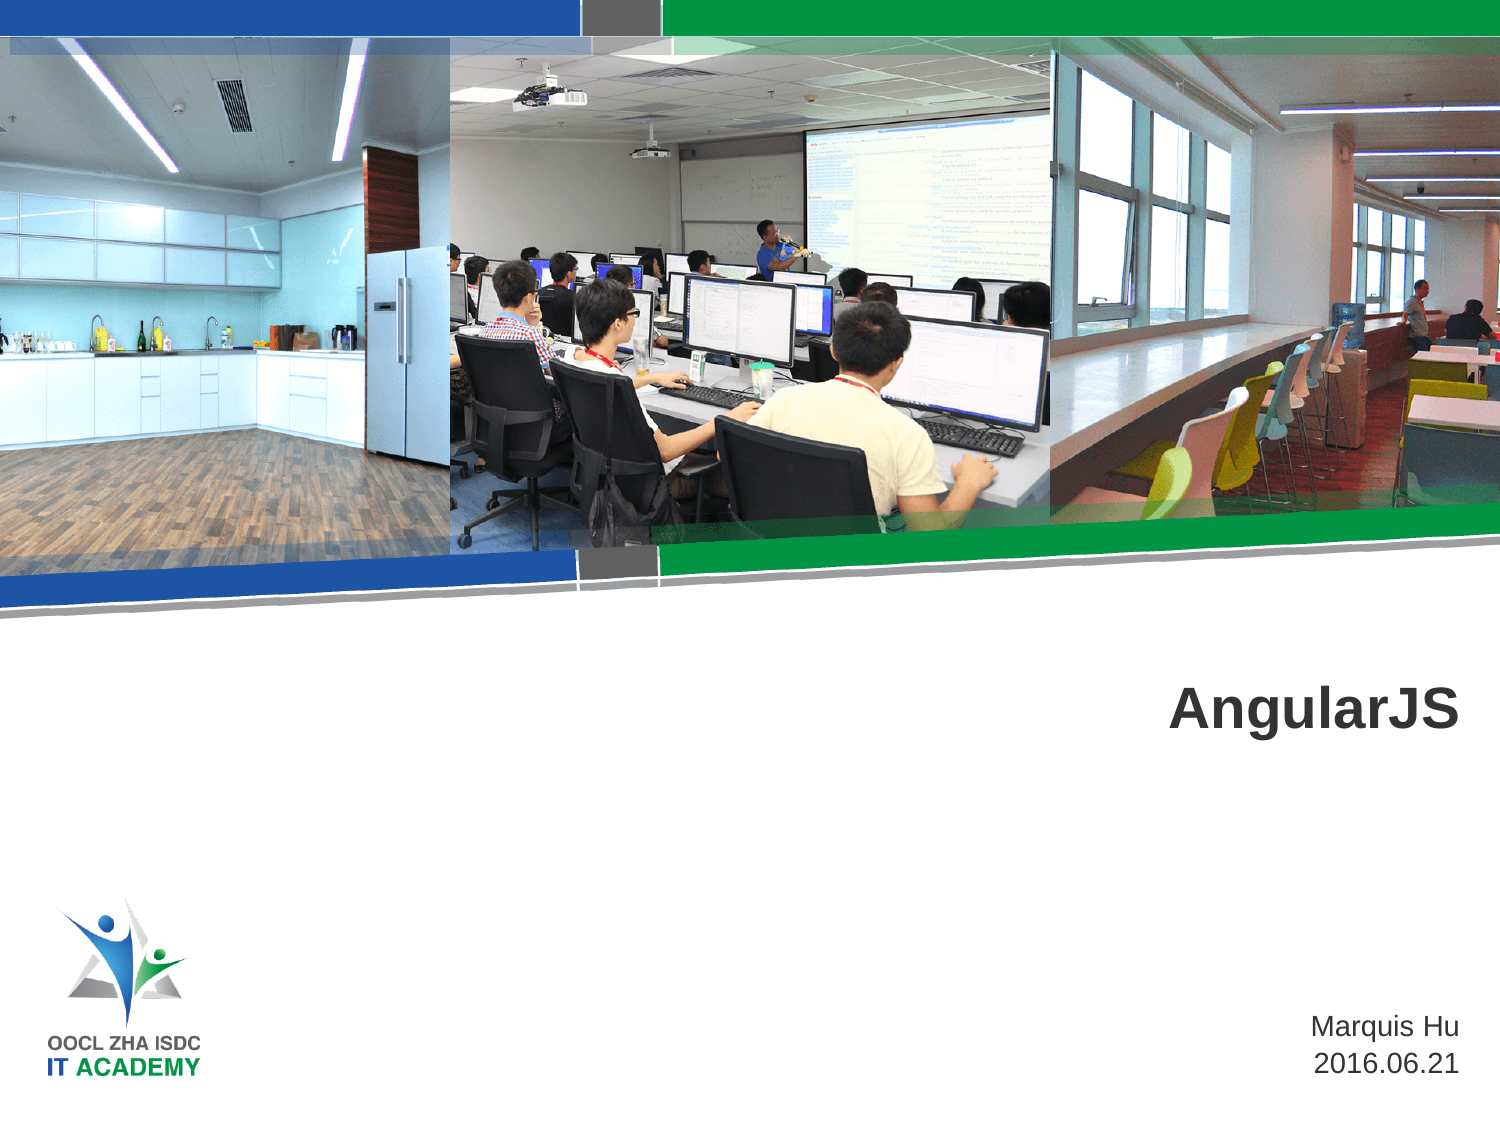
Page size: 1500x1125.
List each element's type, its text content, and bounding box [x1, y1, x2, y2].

picture [0, 0, 1500, 1125]
list AngularJS [0, 662, 1475, 749]
list Marquis Hu [0, 999, 1475, 1037]
list 2016.06.21 [0, 1037, 1475, 1088]
